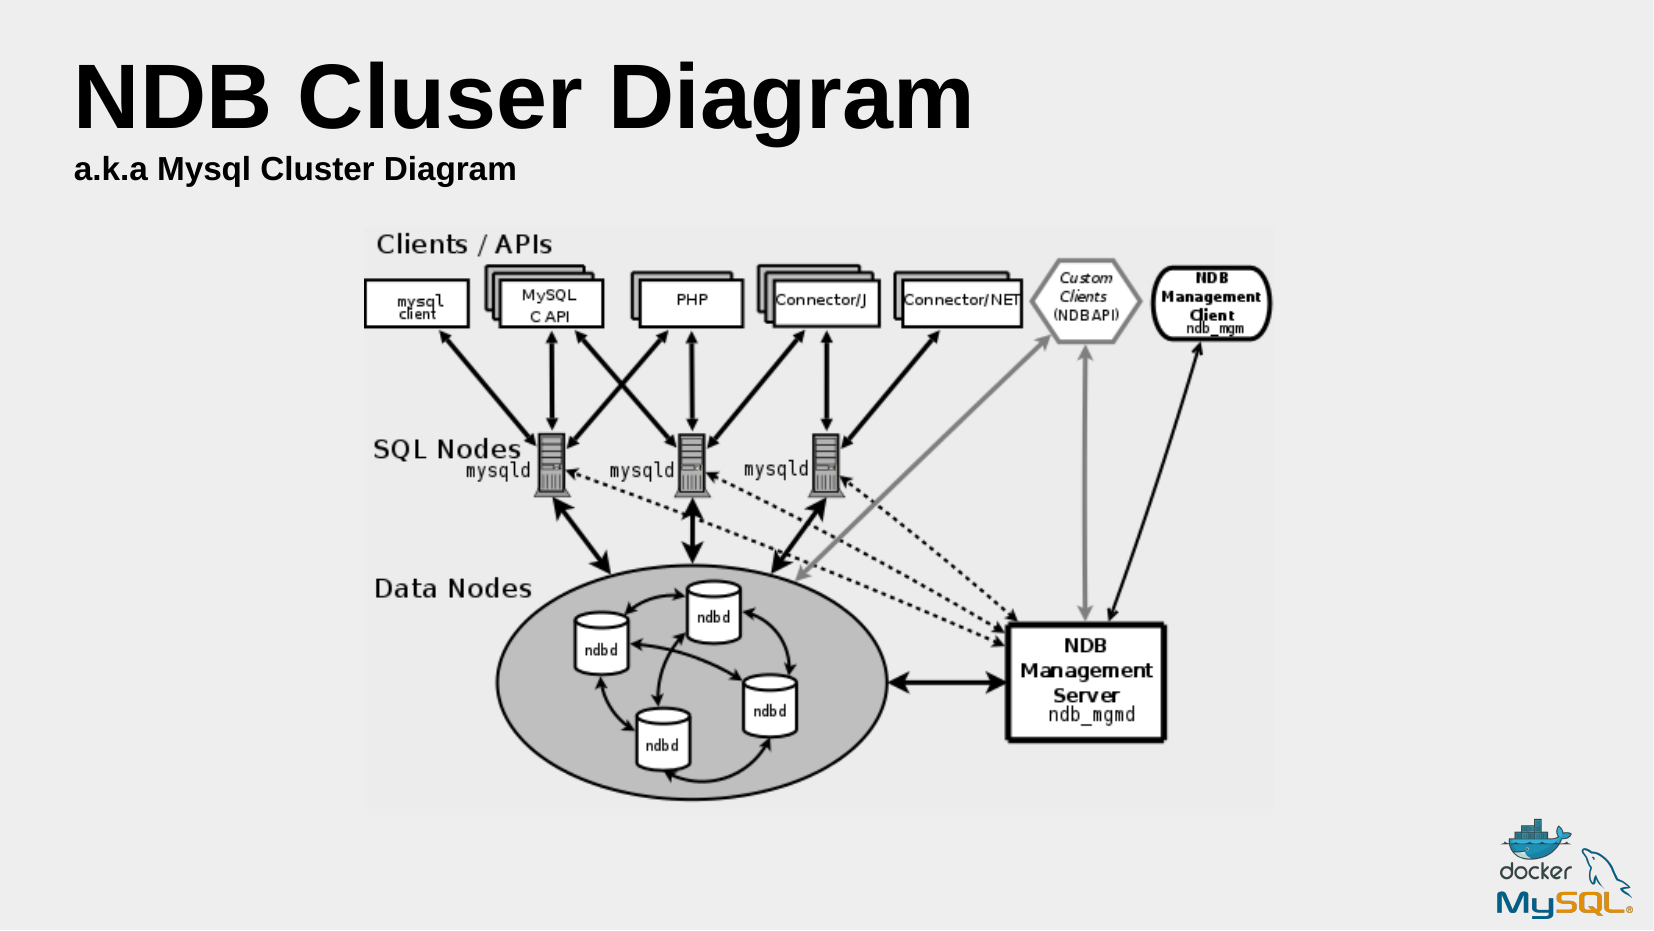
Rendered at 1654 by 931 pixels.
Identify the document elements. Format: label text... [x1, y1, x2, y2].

text_box NDB Cluser Diagram a.k.a Mysql Cluster Diagram [59, 29, 991, 185]
picture [363, 227, 1276, 809]
picture [1496, 813, 1633, 919]
